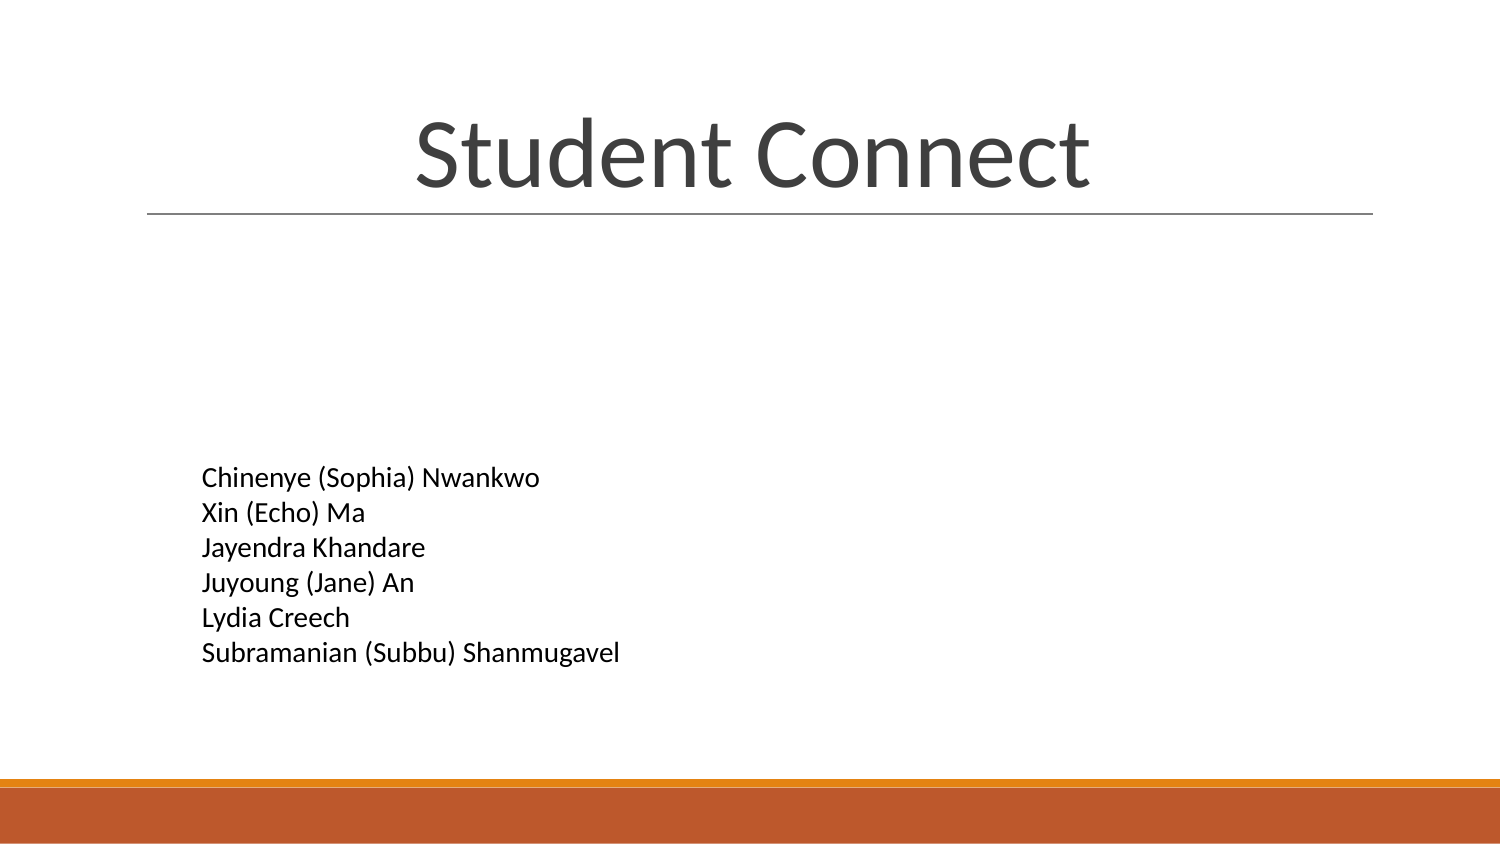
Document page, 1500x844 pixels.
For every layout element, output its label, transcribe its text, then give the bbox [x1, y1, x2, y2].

text_box Chinenye (Sophia) Nwankwo Xin (Echo) Ma Jayendra Khandare Juyoung (Jane) An Lydia Creech Subramanian (Subbu) Shanmugavel [190, 312, 1354, 768]
title Student Connect [135, 35, 1373, 214]
